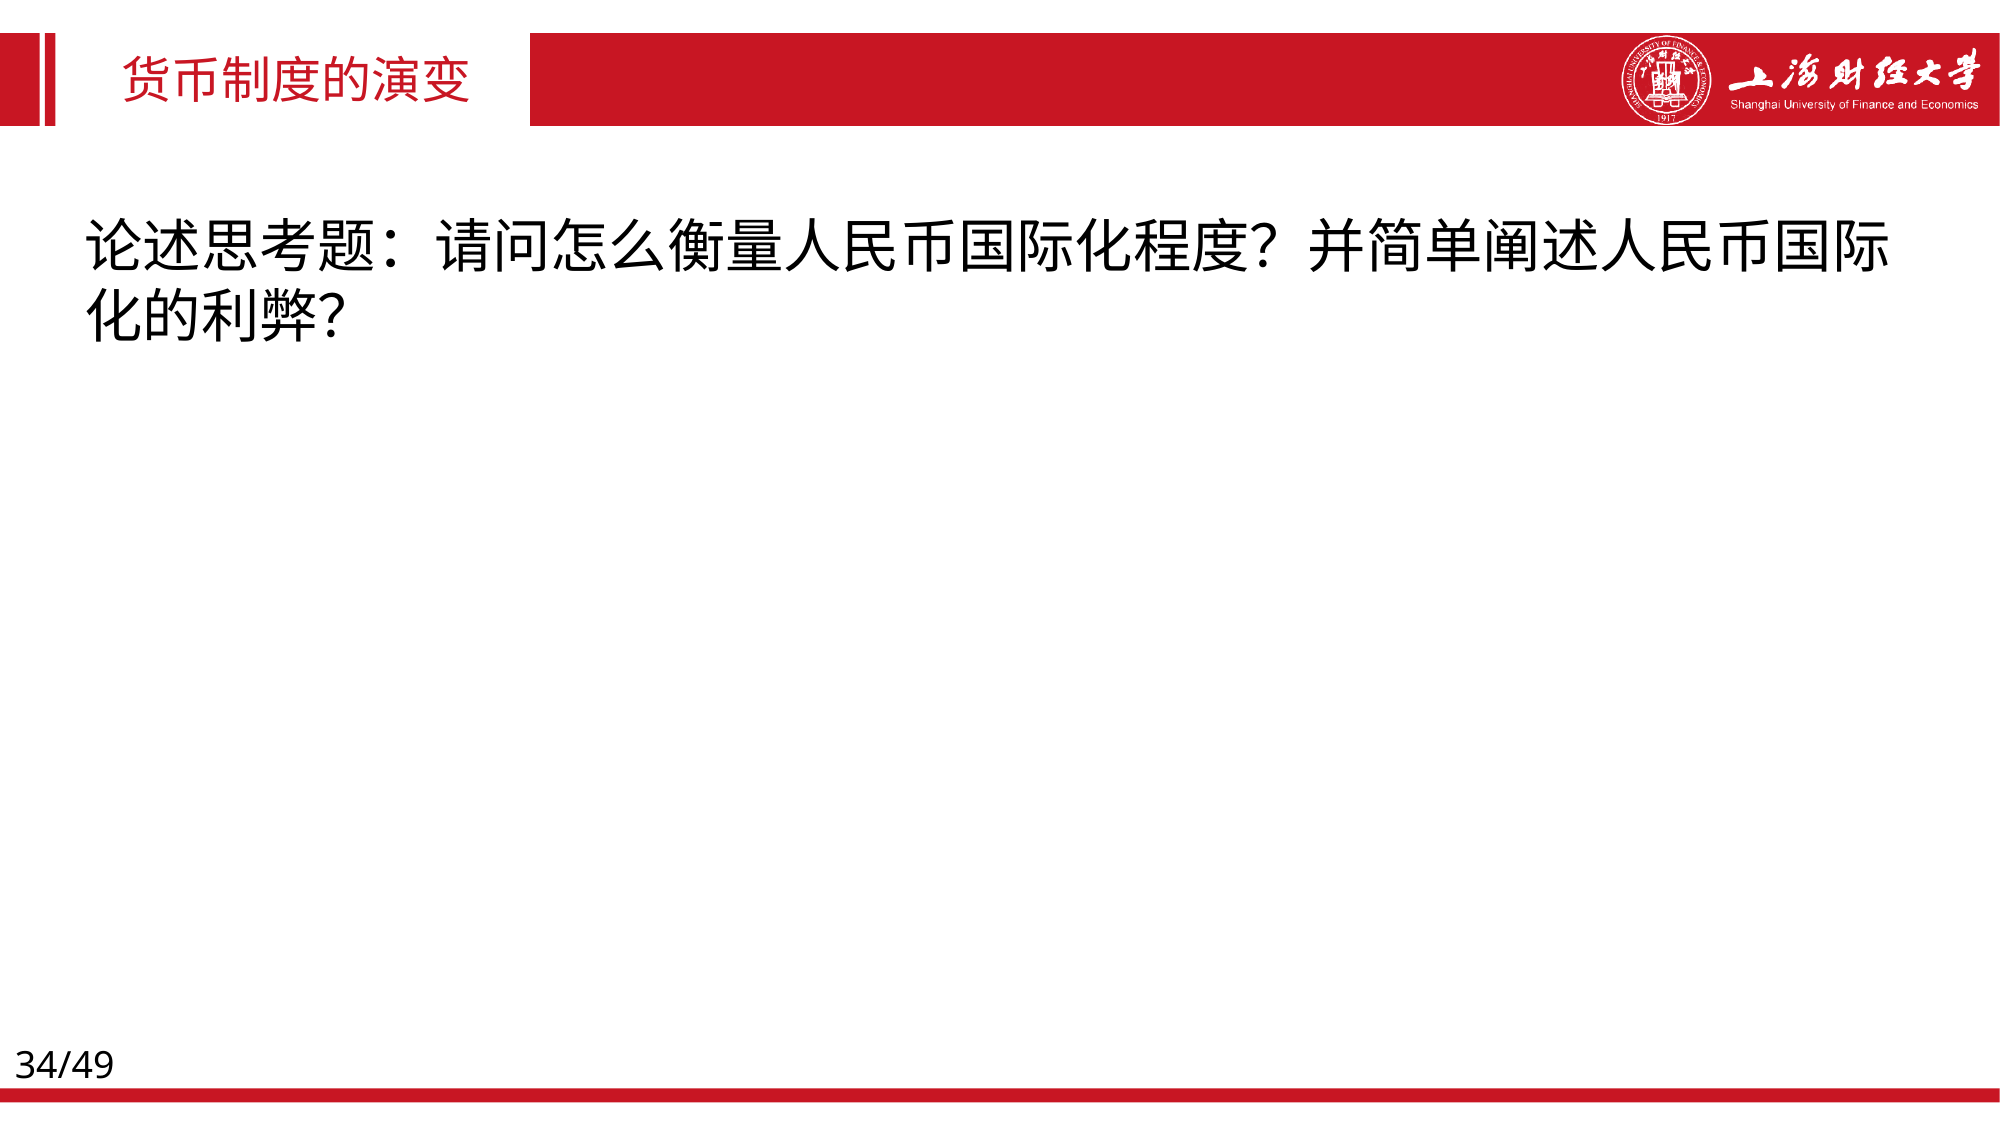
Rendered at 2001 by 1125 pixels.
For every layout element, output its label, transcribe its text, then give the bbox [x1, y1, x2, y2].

text_box 论述思考题：请问怎么衡量人民币国际化程度？并简单阐述人民币国际化的利弊？ [70, 201, 1930, 357]
text_box 货币制度的演变 [107, 41, 487, 116]
picture [1595, 0, 2000, 172]
